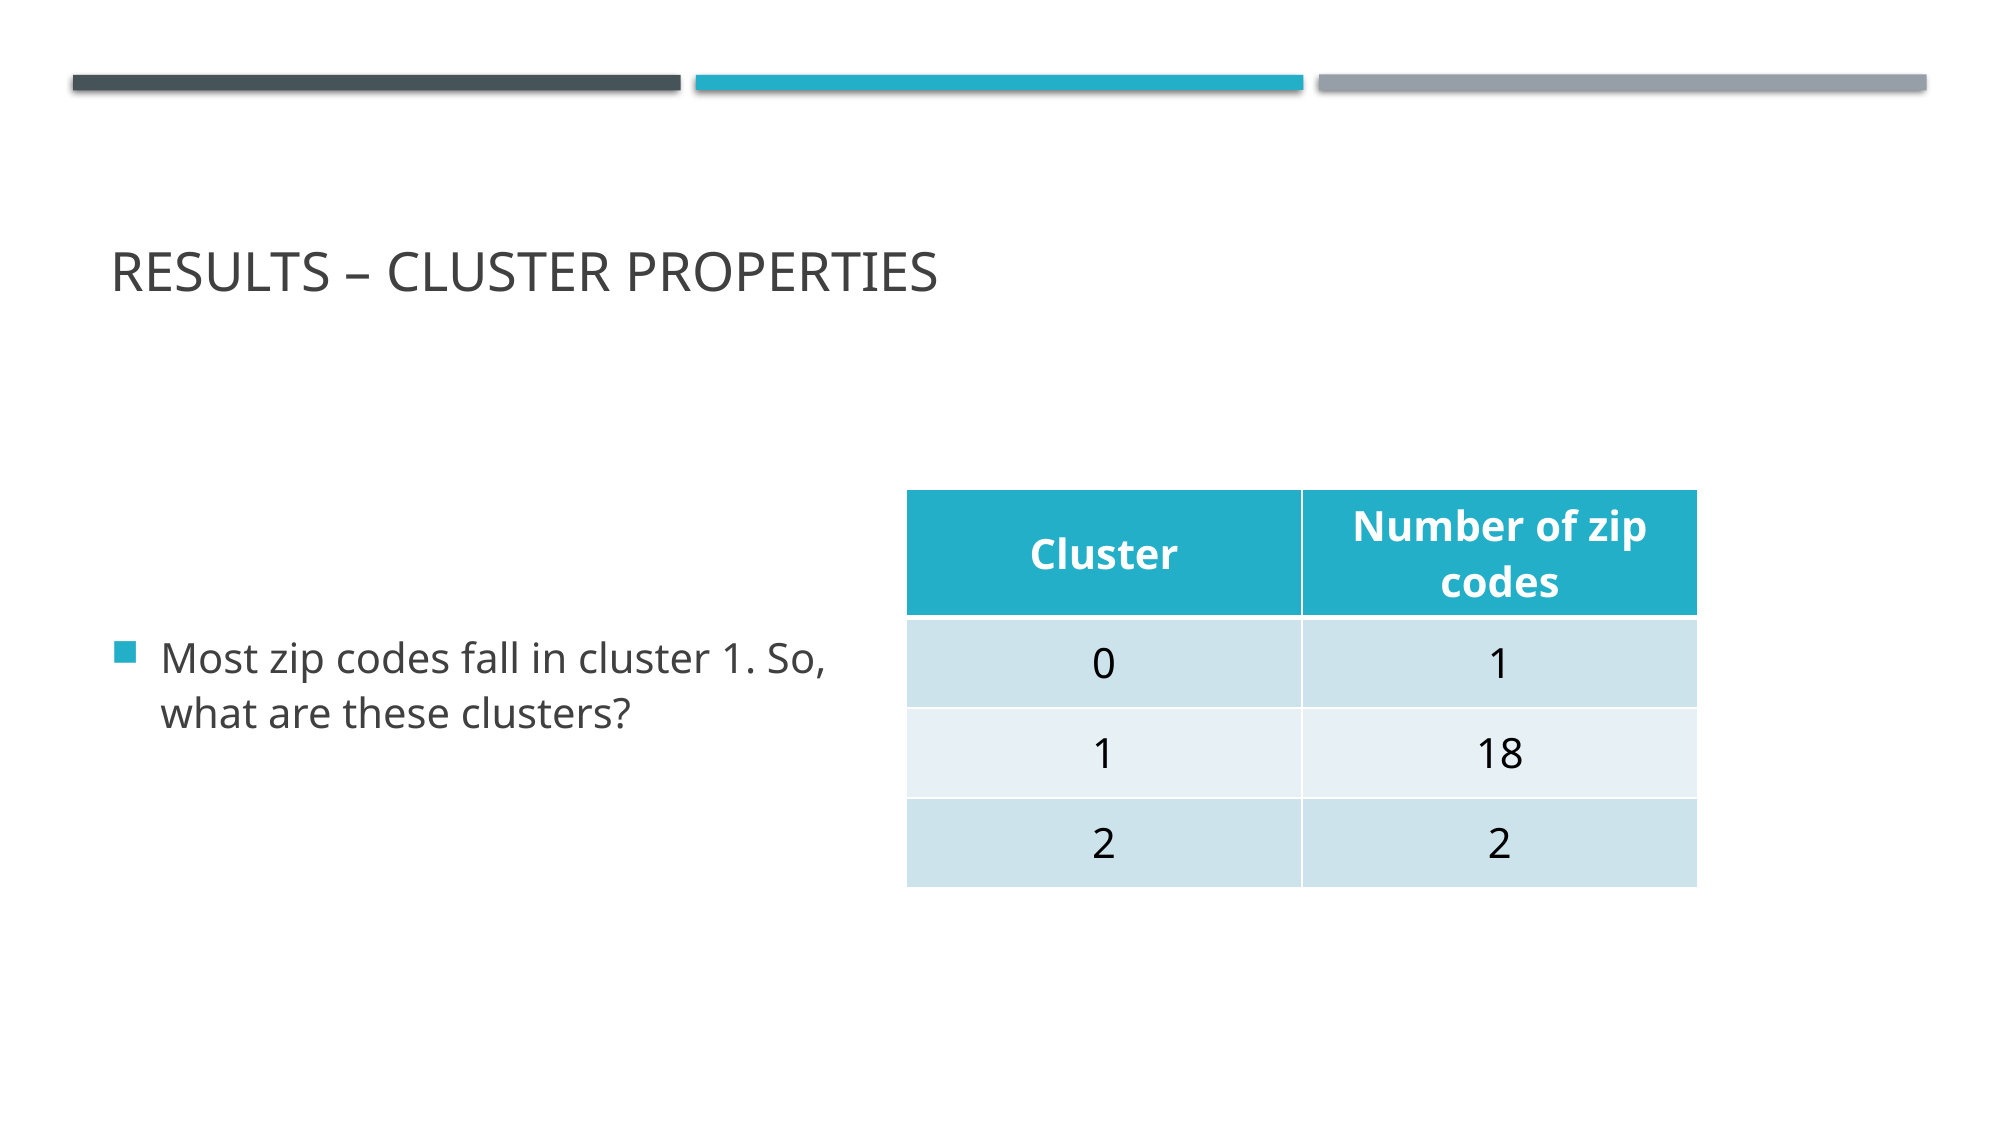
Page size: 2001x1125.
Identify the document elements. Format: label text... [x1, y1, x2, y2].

table_cell 18 [1303, 709, 1697, 797]
table_header Cluster [907, 490, 1301, 615]
table_cell 2 [1303, 799, 1697, 887]
list Most zip codes fall in cluster 1. So, what are these clusters? [95, 383, 907, 981]
table_cell 1 [1303, 620, 1697, 707]
table_cell 2 [907, 799, 1301, 887]
table_header Number of zip codes [1303, 490, 1697, 615]
table_cell 1 [907, 709, 1301, 797]
table_cell 0 [907, 620, 1301, 707]
title Results – Cluster properties [95, 115, 1905, 311]
